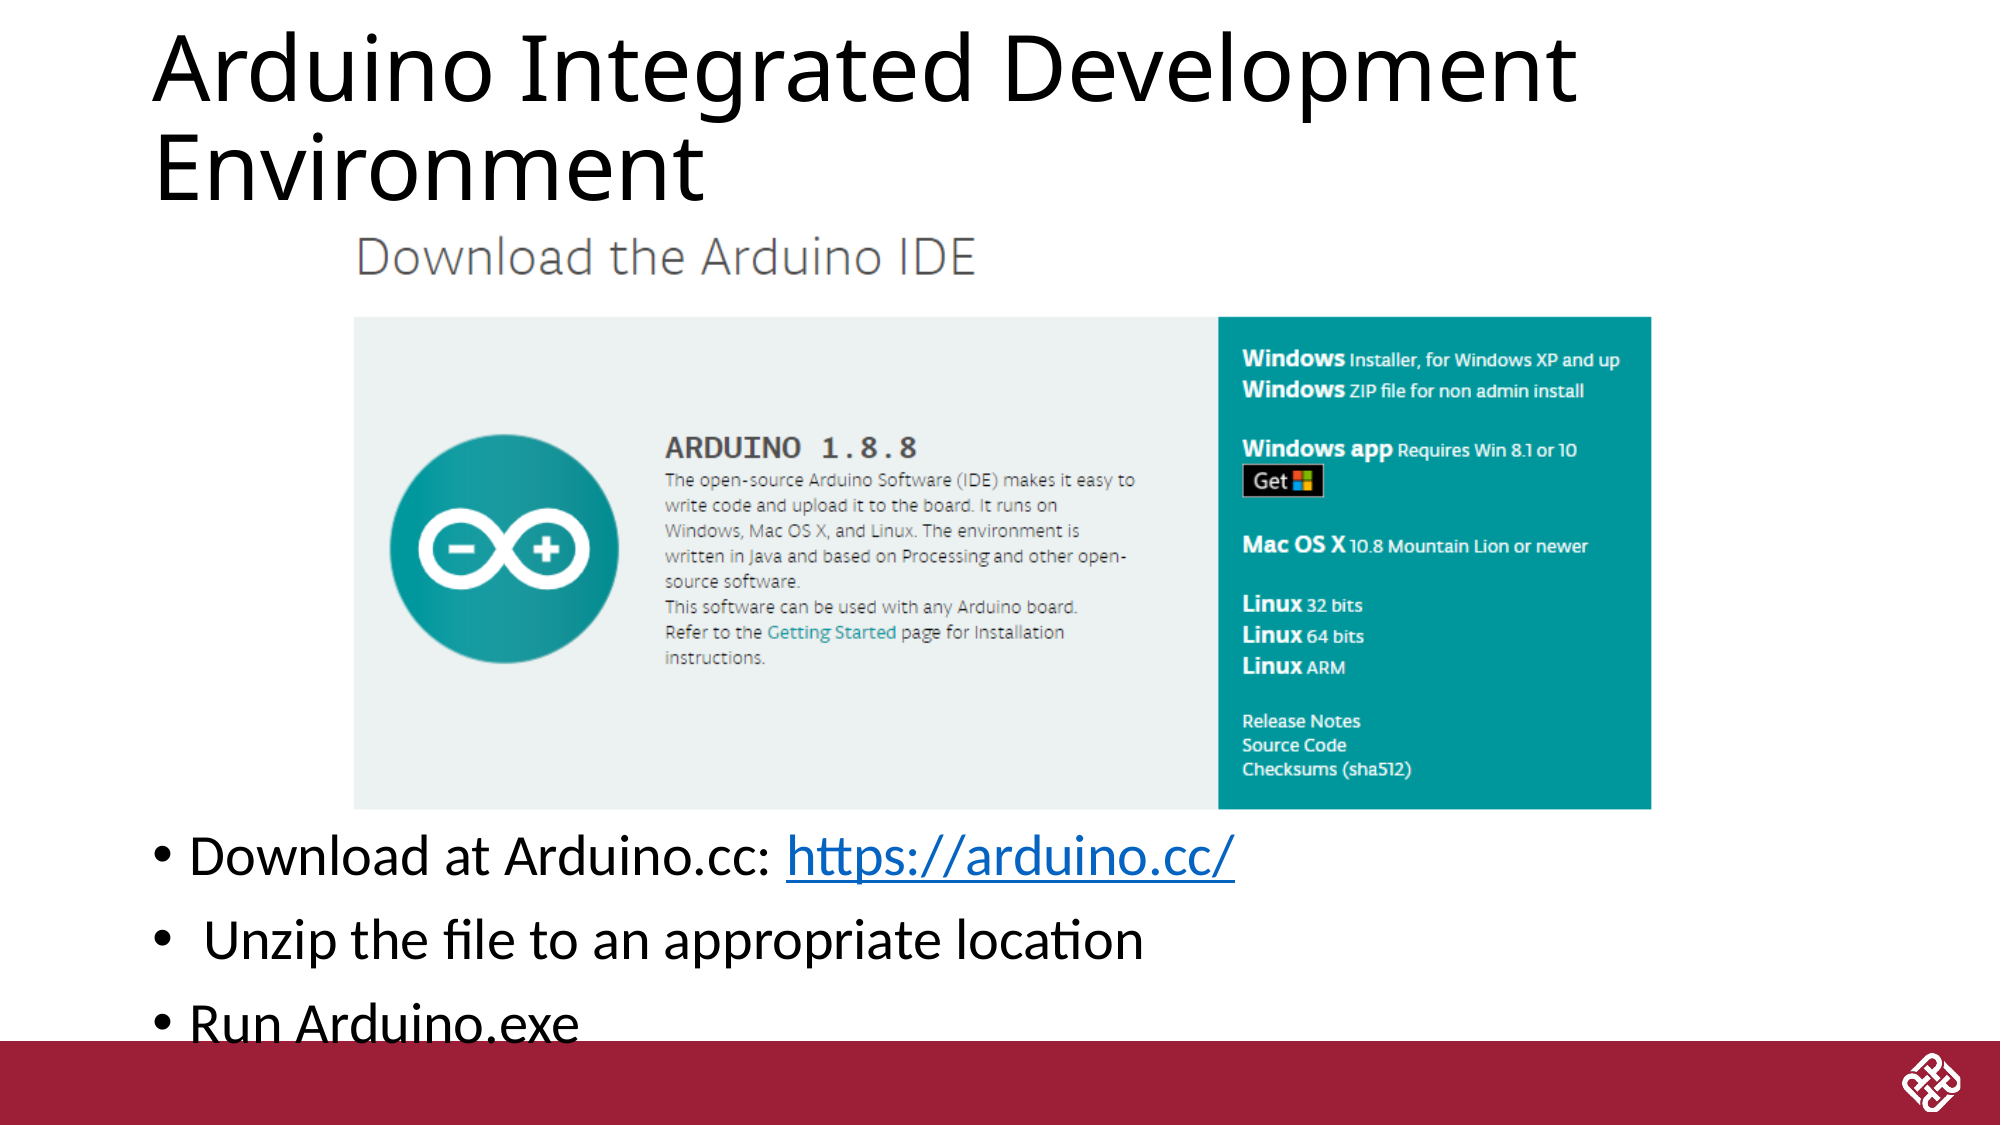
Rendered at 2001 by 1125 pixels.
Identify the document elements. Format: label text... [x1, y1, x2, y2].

title Arduino Integrated Development Environment [137, 12, 1895, 231]
picture [0, 1041, 2000, 1125]
list Download at Arduino.cc: https://arduino.cc/ Unzip the file to an appropriate location Run Arduino.exe [137, 818, 1863, 1066]
picture [332, 224, 1667, 819]
